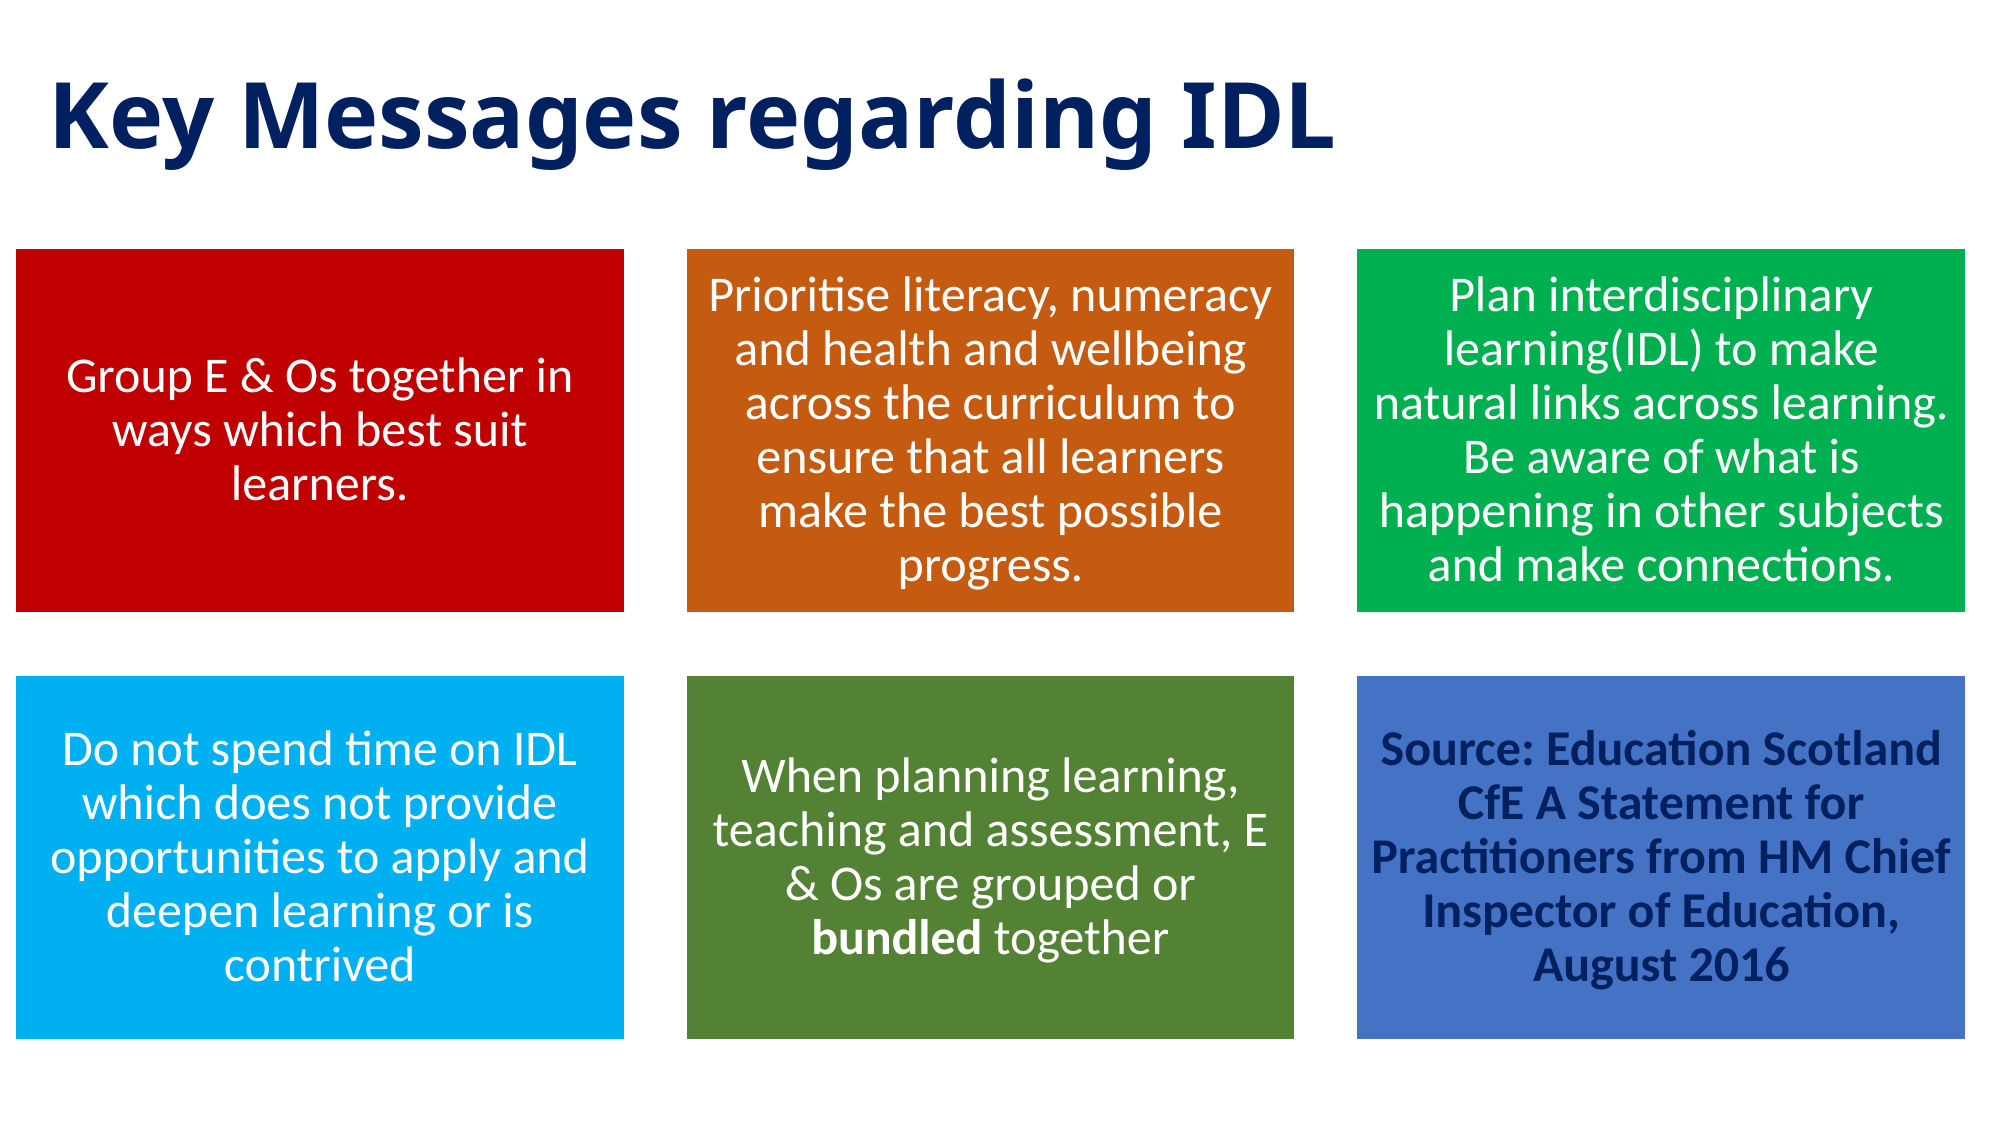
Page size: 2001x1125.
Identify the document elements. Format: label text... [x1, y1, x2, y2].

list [14, 208, 1967, 1080]
title Key Messages regarding IDL [33, 10, 1759, 208]
